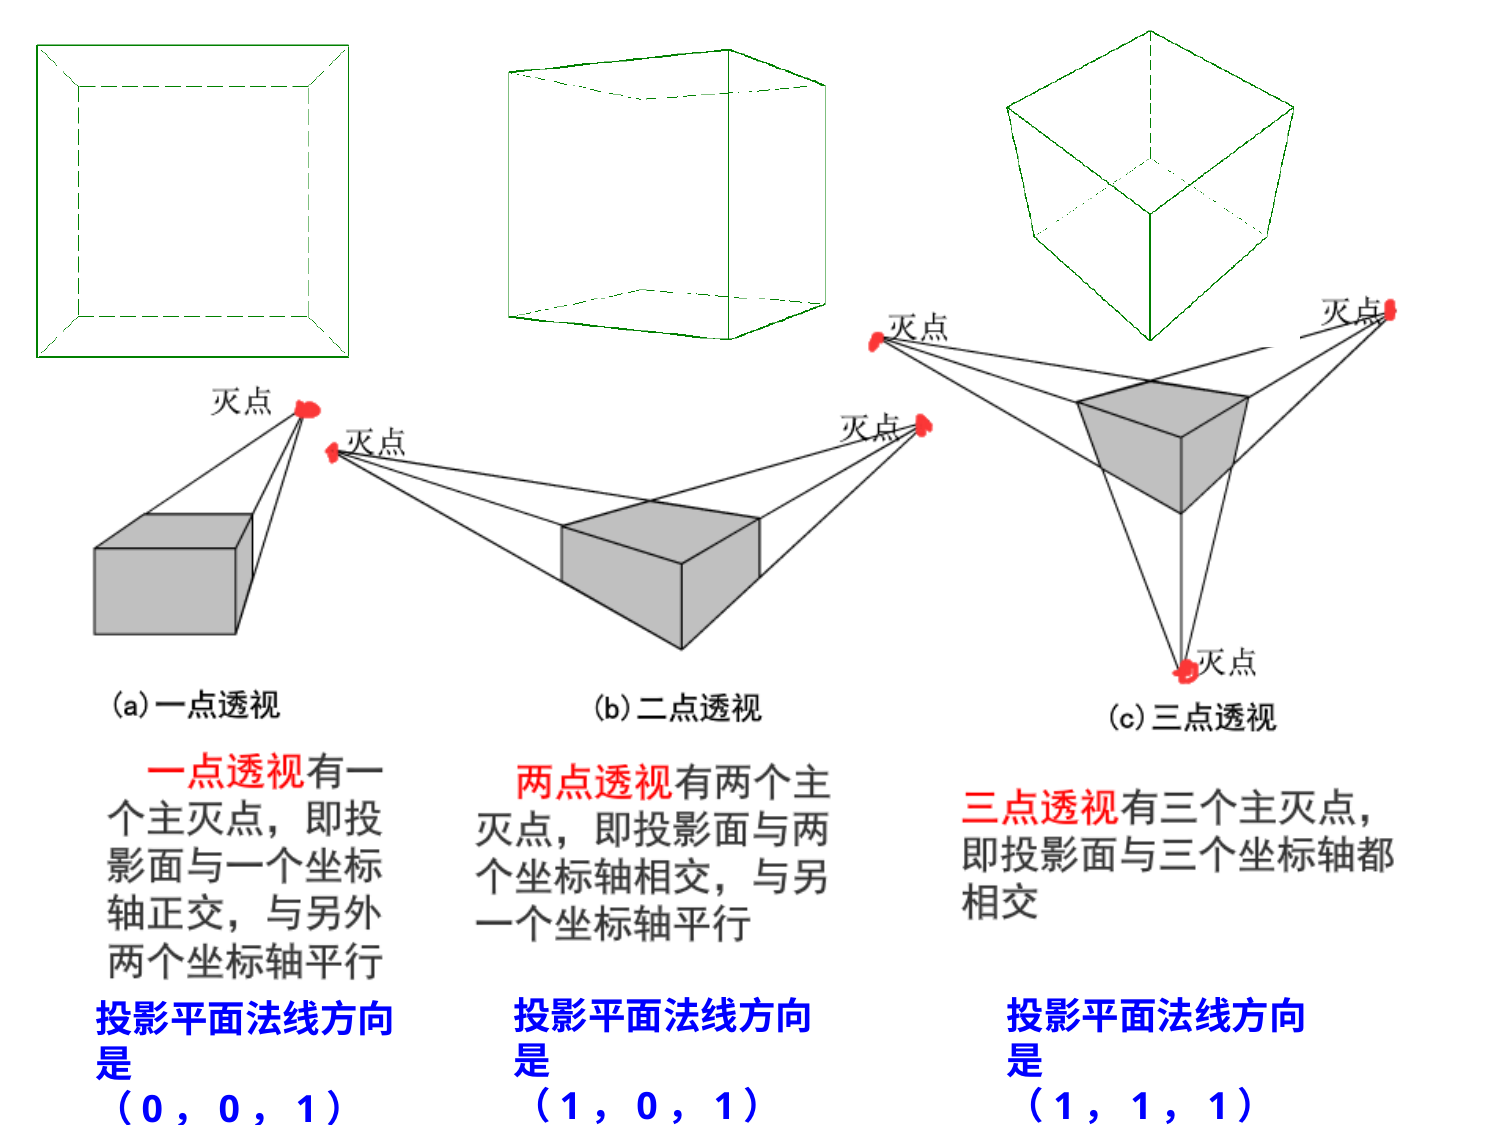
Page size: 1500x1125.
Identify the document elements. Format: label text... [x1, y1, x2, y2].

text_box 投影平面法线方向 是（1，0，1） [498, 996, 831, 1125]
text_box 投影平面法线方向 是（0，0，1） [80, 996, 413, 1125]
picture [24, 24, 1438, 988]
text_box 投影平面法线方向 是（1，1，1） [992, 996, 1325, 1125]
